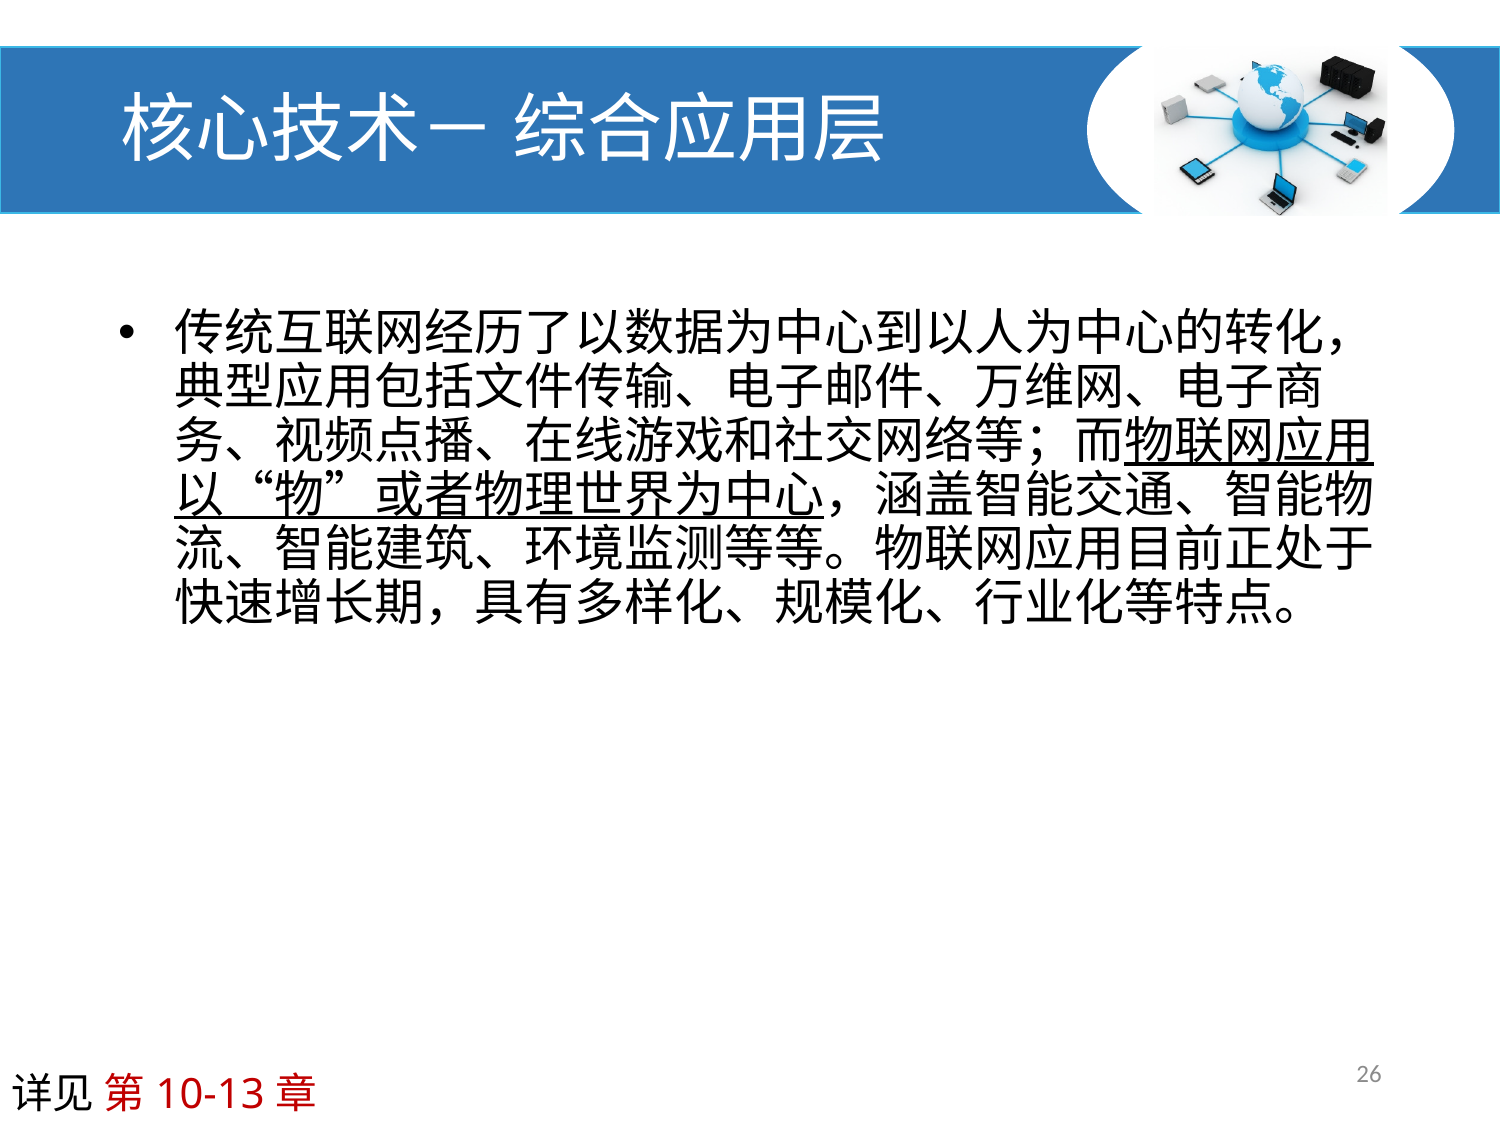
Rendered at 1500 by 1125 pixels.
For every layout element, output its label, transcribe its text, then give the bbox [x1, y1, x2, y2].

text_box 详见 第10-13章 [0, 1059, 332, 1125]
picture [1154, 46, 1388, 216]
slide_number 26 [1059, 1042, 1397, 1103]
list 传统互联网经历了以数据为中心到以人为中心的转化，典型应用包括文件传输、电子邮件、万维网、电子商务、视频点播、在线游戏和社交网络等；而物联网应用以“物”或者物理世界为中心，涵盖智能交通、智能物流、智能建筑、环境监测等等。物联网应用目前正处于快速增长期，具有多样化、规模化、行业化等特点。 [103, 299, 1397, 1014]
title 核心技术－ 综合应用层 [105, 50, 1060, 214]
